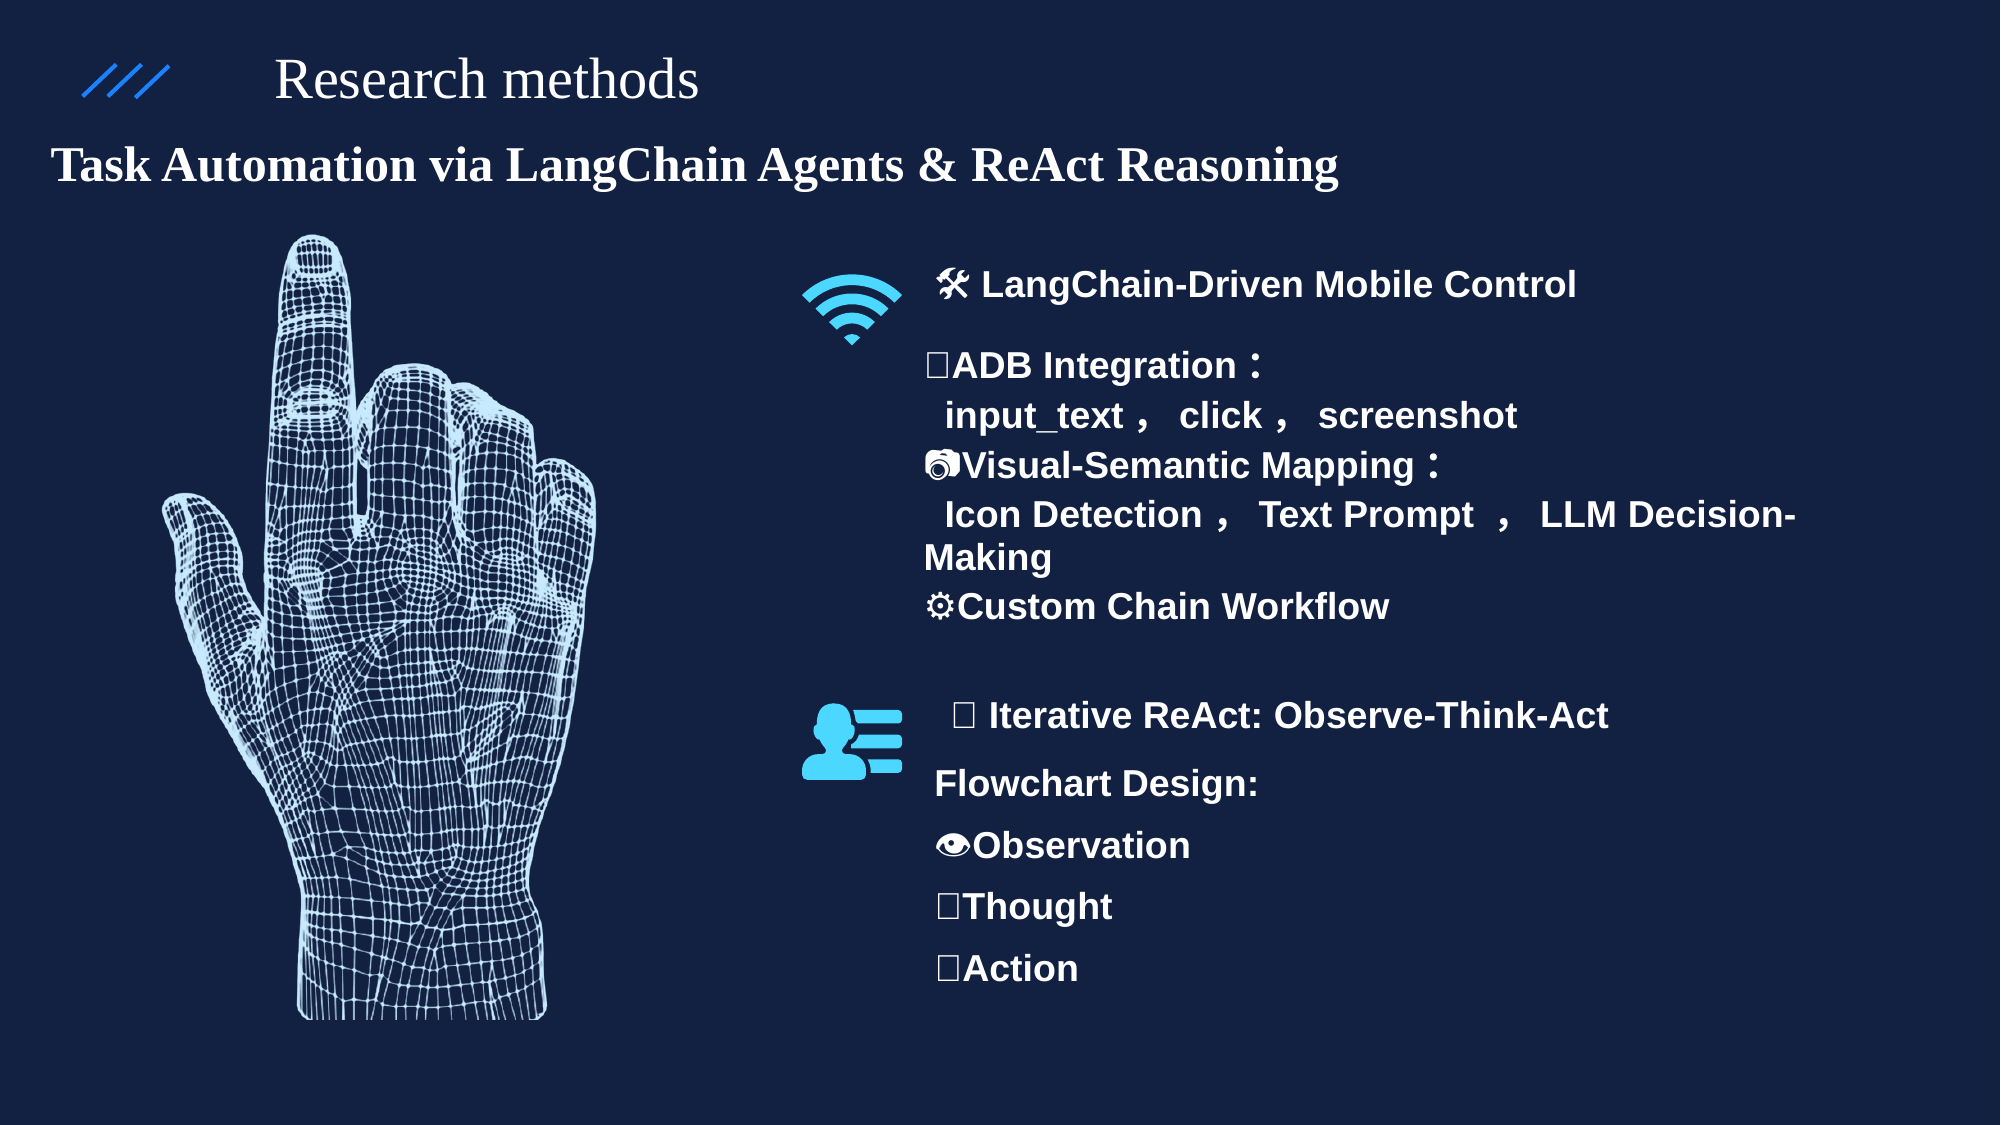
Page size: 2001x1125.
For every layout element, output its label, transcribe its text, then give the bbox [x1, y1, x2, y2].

text_box [802, 274, 903, 303]
text_box [815, 293, 889, 317]
text_box [853, 709, 903, 724]
text_box 📱ADB Integration： input_text，click，screenshot 📷Visual-Semantic Mapping： Icon Detection，Text Prompt ，LLM Decision-Making ⚙️Custom Chain Workflow [905, 335, 1937, 686]
picture [124, 205, 657, 1020]
text_box [851, 734, 903, 749]
text_box [844, 334, 861, 346]
text_box Flowchart Design: 👁️Observation 💡Thought 🤖Action [916, 741, 1608, 998]
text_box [62, 33, 767, 119]
text_box [867, 759, 903, 773]
text_box [829, 312, 875, 330]
text_box [802, 703, 866, 780]
text_box Task Automation via LangChain Agents & ReAct Reasoning [0, 124, 1417, 199]
text_box 🔄 Iterative ReAct: Observe-Think-Act [935, 683, 1625, 744]
text_box 🛠️ LangChain-Driven Mobile Control [919, 252, 1594, 312]
